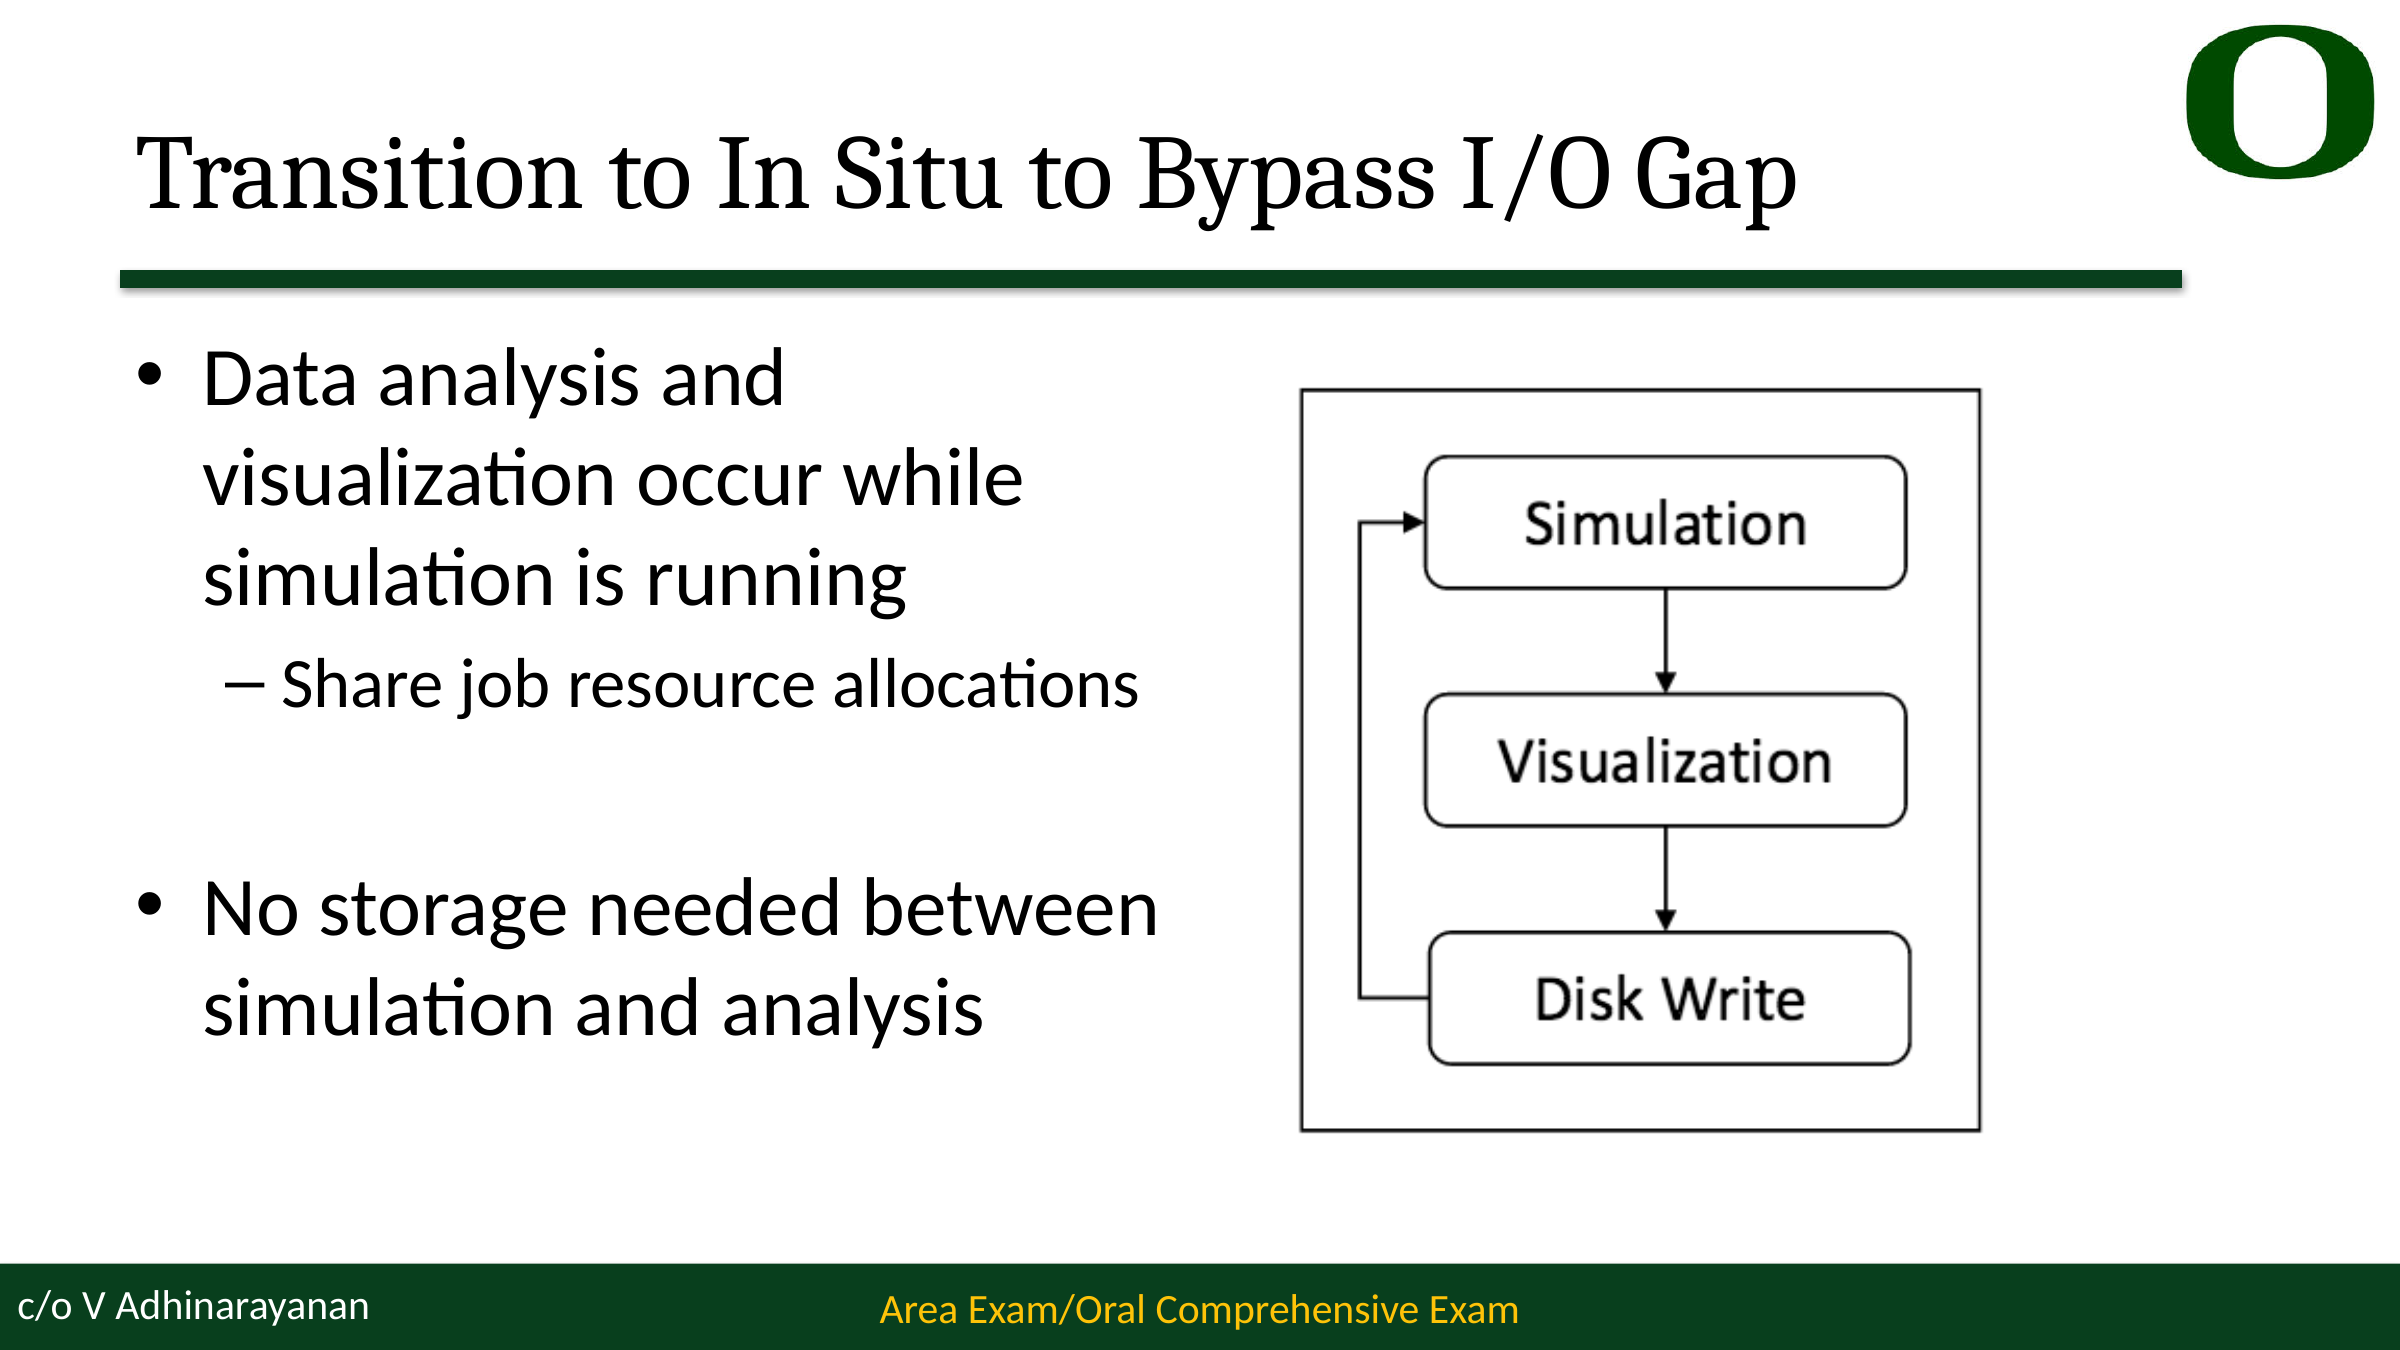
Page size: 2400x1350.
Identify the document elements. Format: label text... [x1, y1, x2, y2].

picture [2181, 20, 2379, 183]
text_box c/o V Adhinarayanan [2, 1270, 766, 1336]
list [1283, 370, 2001, 1151]
title Transition to In Situ to Bypass I/O Gap [120, 54, 2182, 279]
list Data analysis and visualization occur while simulation is running Share job resource allocations No storage needed between simulation and analysis [120, 315, 1180, 1206]
slide_number 41 [1719, 1251, 2280, 1324]
